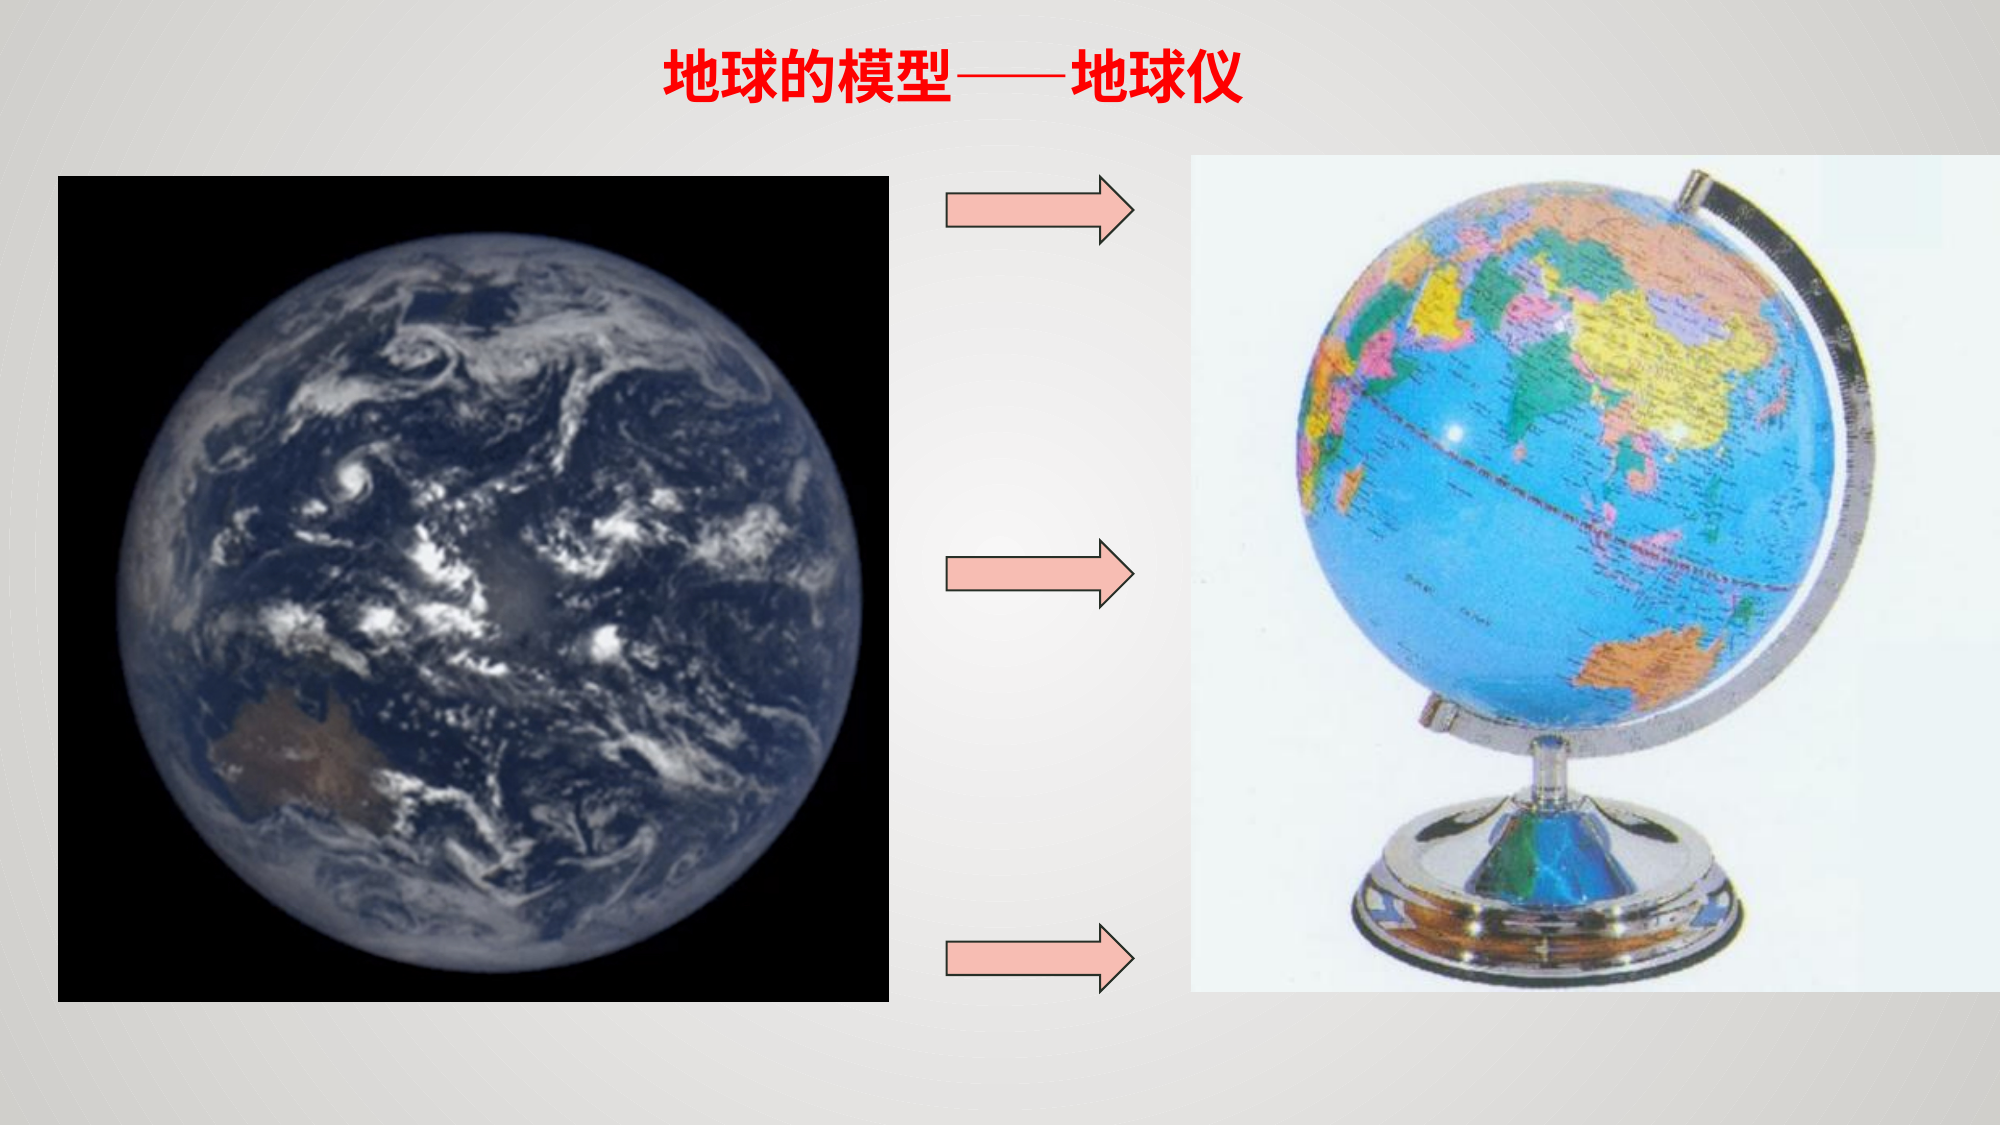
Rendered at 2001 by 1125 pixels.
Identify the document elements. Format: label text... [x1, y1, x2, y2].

text_box [945, 922, 1135, 995]
text_box 地球的模型——地球仪 [647, 32, 1353, 118]
picture [1191, 155, 2000, 992]
text_box [945, 174, 1135, 246]
text_box [945, 538, 1135, 610]
picture [58, 176, 889, 1002]
